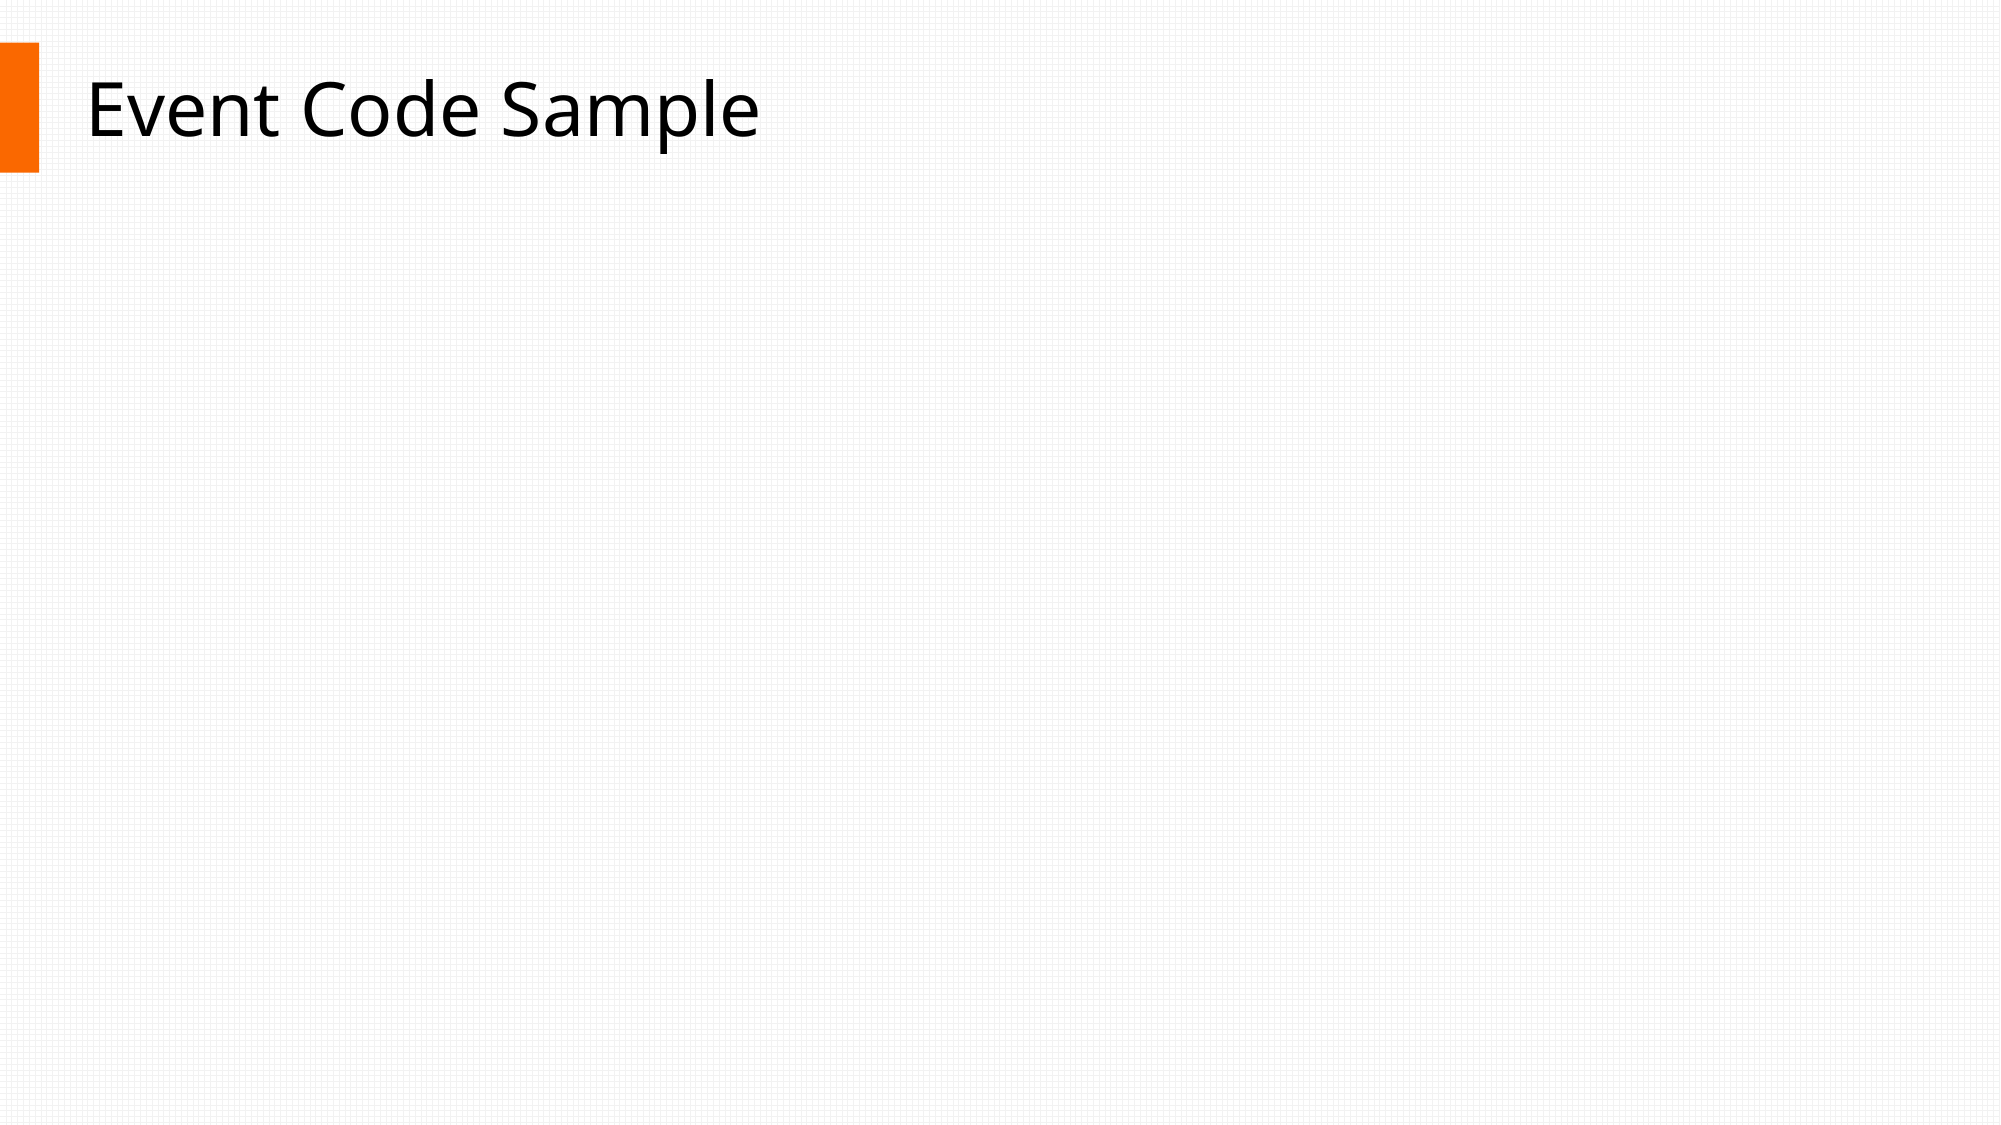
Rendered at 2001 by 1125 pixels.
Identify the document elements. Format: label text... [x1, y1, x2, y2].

title Event Code Sample [70, 42, 1863, 171]
